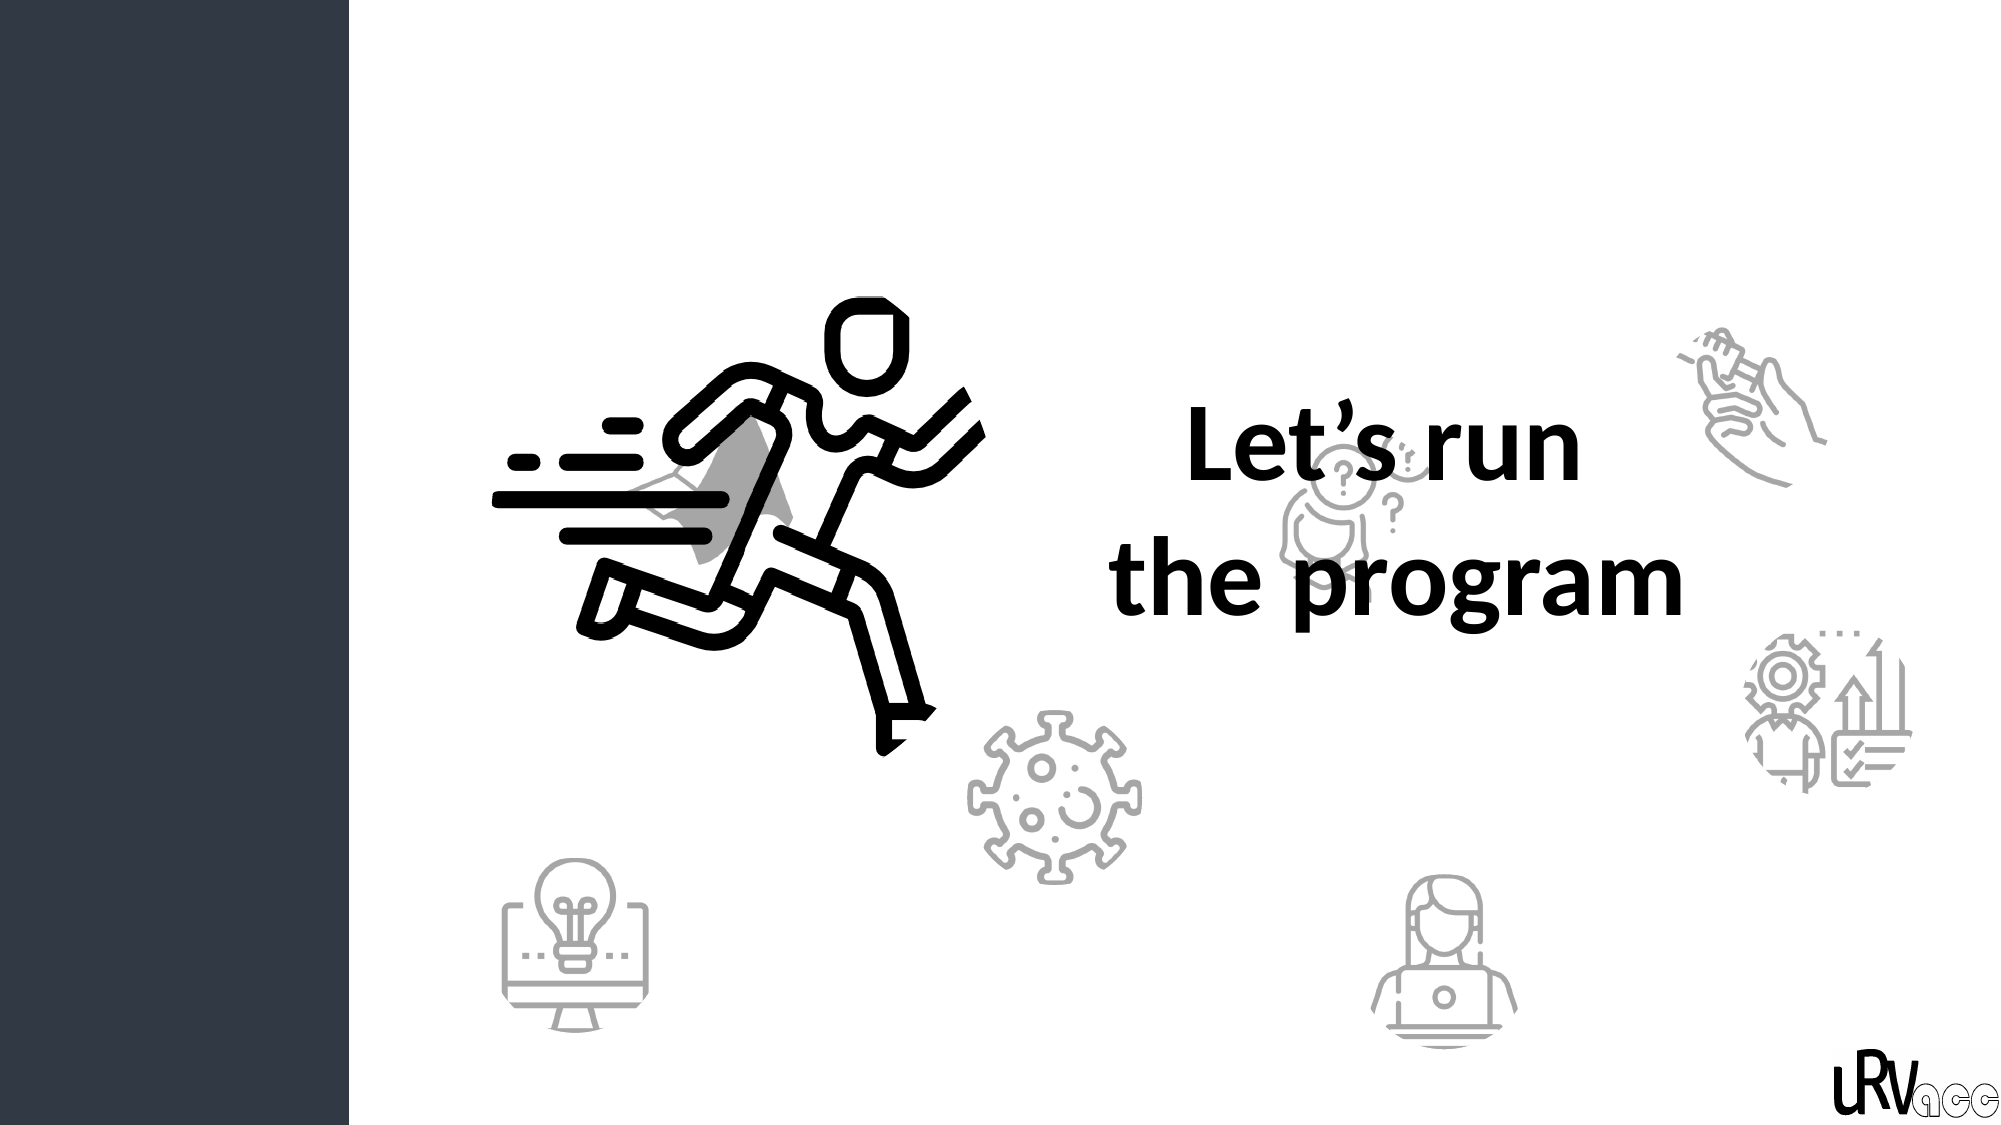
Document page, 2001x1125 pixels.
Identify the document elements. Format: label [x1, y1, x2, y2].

text_box [575, 252, 916, 322]
text_box [486, 322, 1917, 1051]
text_box [1833, 1047, 2000, 1120]
text_box [0, 0, 349, 1125]
